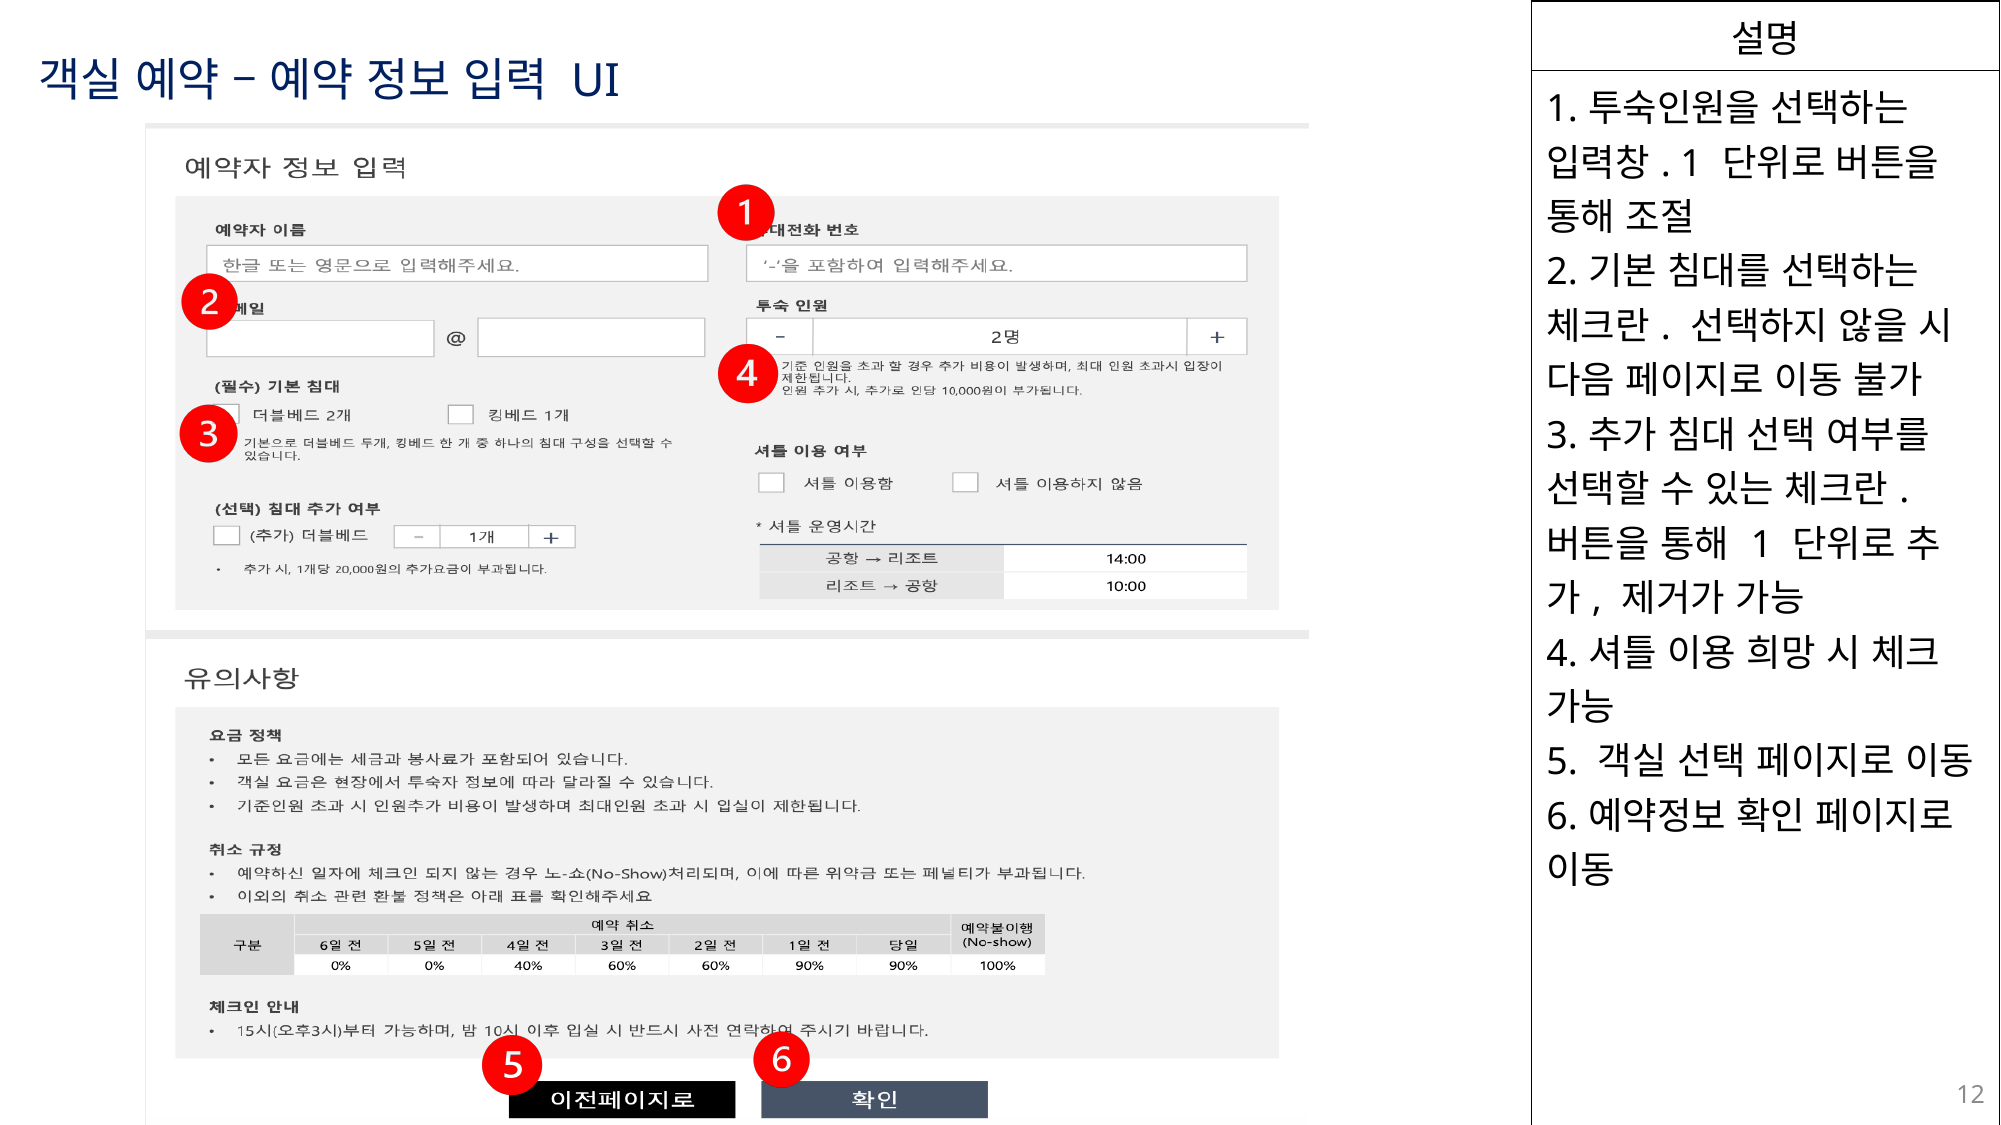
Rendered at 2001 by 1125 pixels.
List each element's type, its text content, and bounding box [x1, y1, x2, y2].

text_box 객실 예약 – 예약 정보 입력 UI [24, 42, 847, 113]
picture [145, 123, 1309, 1125]
table_header 설명 [1532, 2, 1999, 70]
table_cell 1.투숙인원을 선택하는 입력창. 1 단위로 버튼을 통해 조절 2.기본 침대를 선택하는 체크란. 선택하지 않을 시 다음 페이지로 이동 불가 3.추가 침대 선택 여부를 선택할 수 있는 체크란. 버튼을 통해 1 단위로 추가, 제거가 가능 4.셔틀 이용 희망 시 체크 가능 5. 객실 선택 페이지로 이동 6.예약정보 확인 페이지로 이동 [1532, 71, 1999, 1125]
slide_number 12 [1550, 1065, 2000, 1125]
